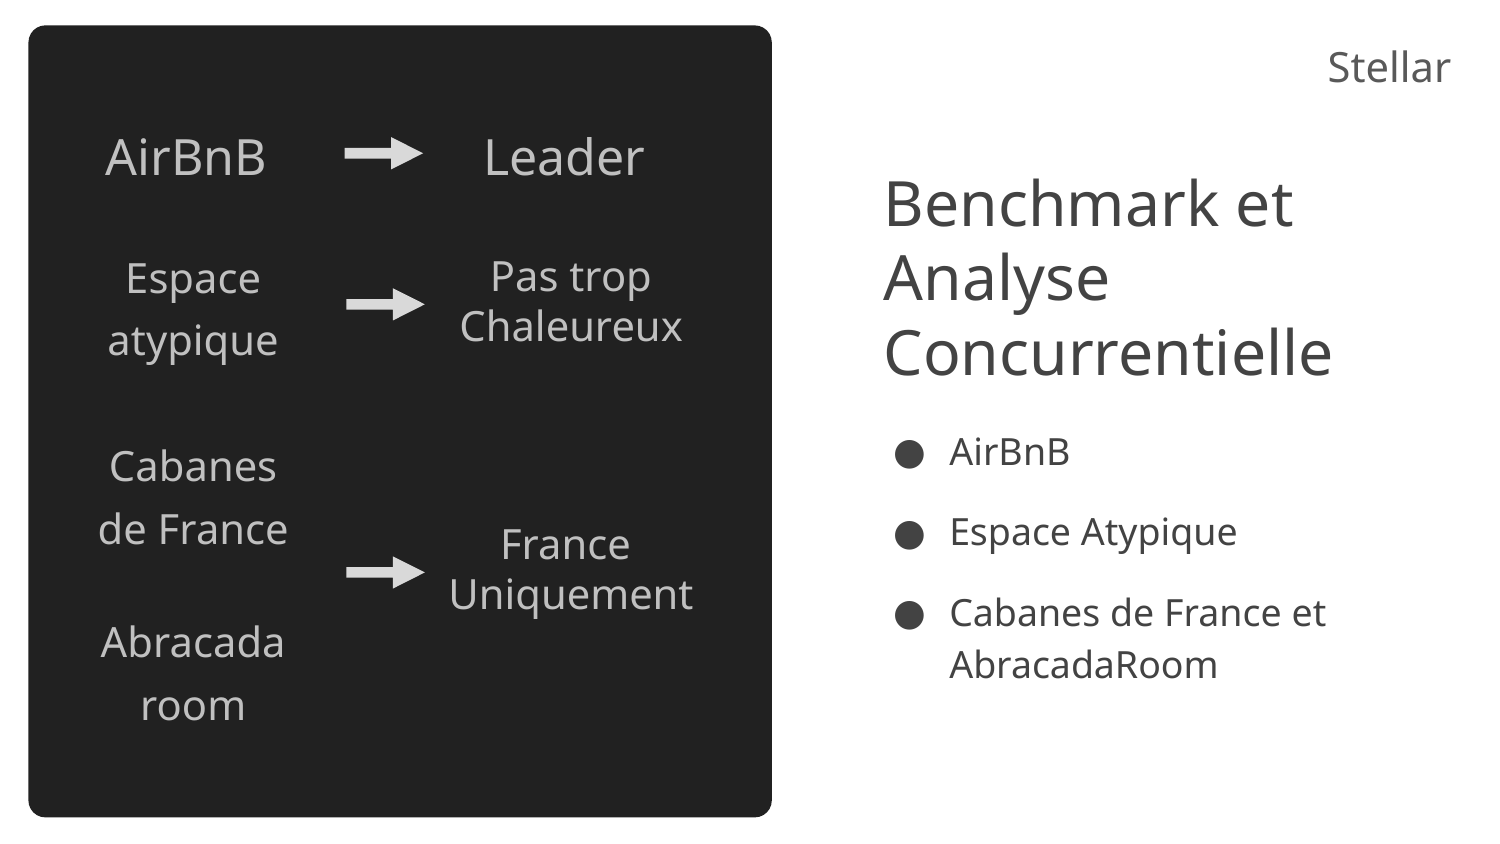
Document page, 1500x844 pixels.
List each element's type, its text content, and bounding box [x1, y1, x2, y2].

text_box AirBnB [90, 110, 296, 197]
text_box AirBnB [859, 405, 1403, 486]
text_box Espace atypique [64, 223, 323, 385]
text_box Pas trop Chaleureux [406, 234, 736, 375]
text_box Stellar [1312, 26, 1477, 113]
text_box Espace Atypique [859, 486, 1403, 567]
text_box [344, 137, 424, 170]
text_box France Uniquement [406, 502, 736, 643]
text_box Benchmark et Analyse Concurrentielle [868, 148, 1394, 404]
text_box Abracada room [64, 588, 323, 744]
text_box [346, 288, 406, 321]
text_box Cabanes de France et AbracadaRoom [859, 567, 1403, 701]
text_box [29, 26, 772, 817]
text_box Cabanes de France [64, 412, 323, 568]
text_box Leader [468, 110, 674, 197]
text_box [346, 556, 406, 589]
